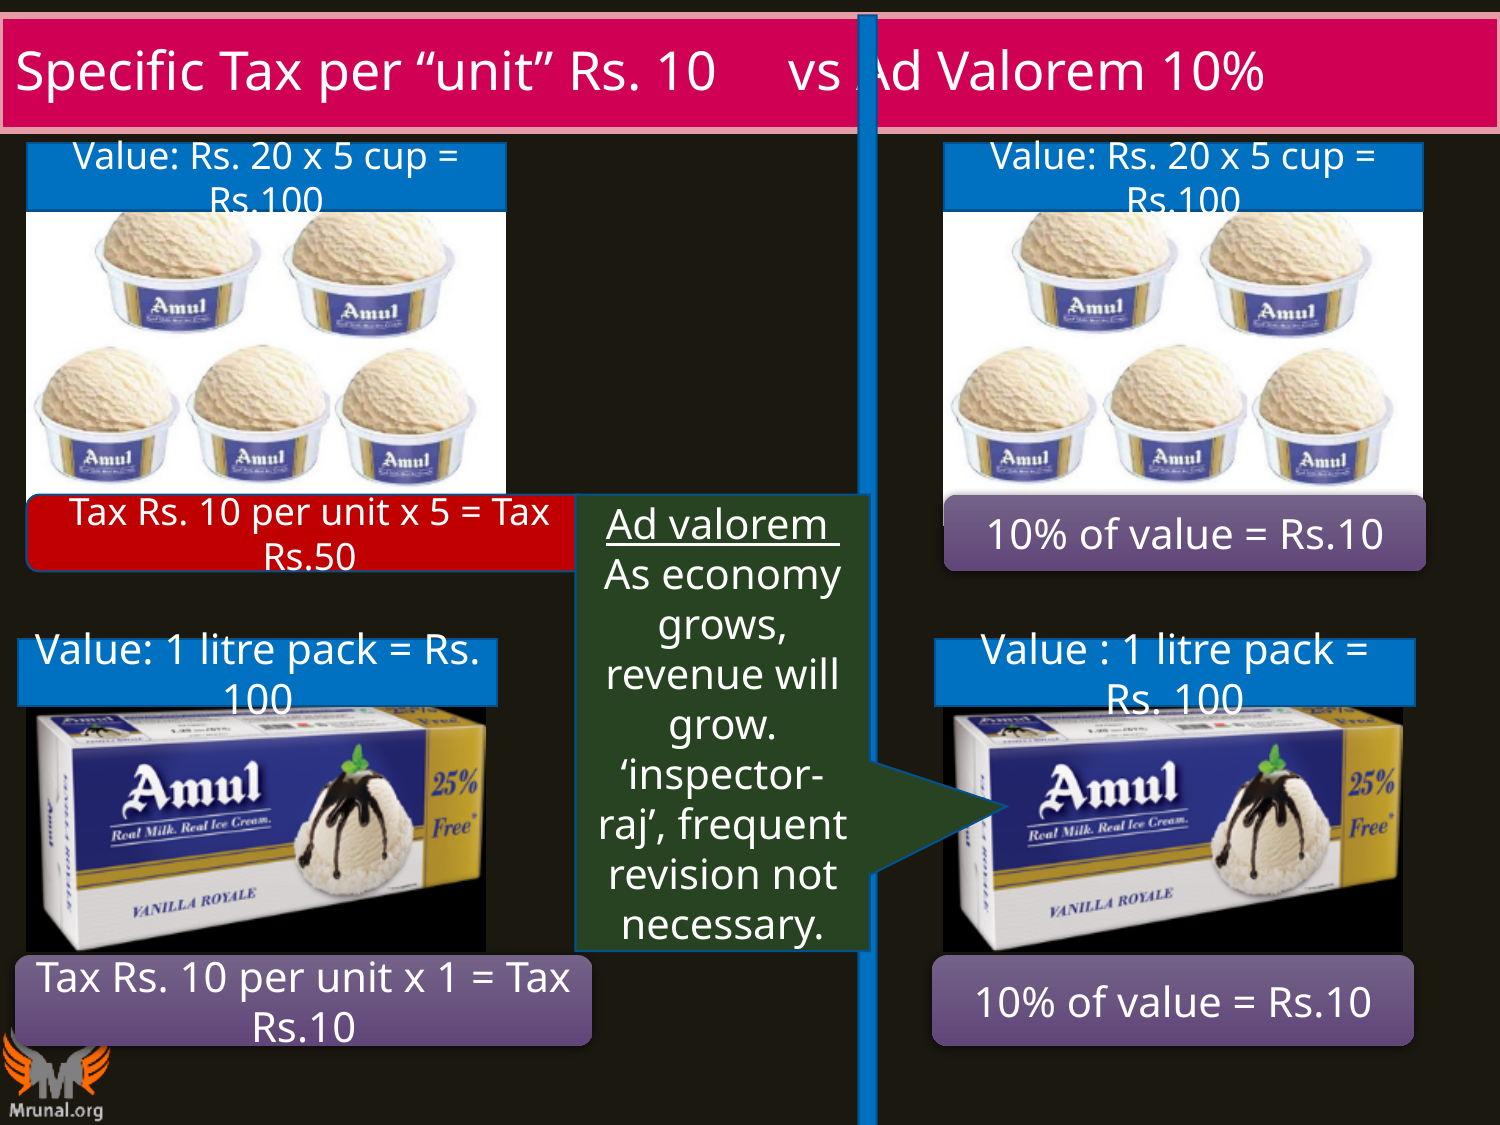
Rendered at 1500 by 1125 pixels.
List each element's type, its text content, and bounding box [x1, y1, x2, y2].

text_box Value : 1 litre pack = Rs. 100 [934, 638, 1416, 707]
text_box [857, 873, 878, 1125]
text_box Value: 1 litre pack = Rs. 100 [17, 638, 498, 707]
picture [0, 1024, 114, 1125]
text_box Tax Rs. 10 per unit x 5 = Tax Rs.50 [25, 493, 574, 573]
text_box 10% of value = Rs.10 [943, 498, 1427, 572]
text_box Ad valorem As economy grows, revenue will grow. ‘inspector-raj’, frequent revision not necessary. [574, 493, 943, 953]
picture [26, 166, 506, 526]
text_box [857, 14, 878, 762]
title Specific Tax per “unit” Rs. 10 vs Ad Valorem 10% [0, 12, 1500, 134]
text_box Tax Rs. 10 per unit x 1 = Tax Rs.10 [14, 954, 593, 1046]
text_box Value: Rs. 20 x 5 cup = Rs.100 [943, 142, 1424, 212]
text_box Value: Rs. 20 x 5 cup = Rs.100 [26, 142, 507, 212]
text_box 10% of value = Rs.10 [931, 954, 1415, 1046]
picture [26, 684, 486, 952]
picture [943, 684, 1403, 952]
picture [943, 166, 1423, 526]
